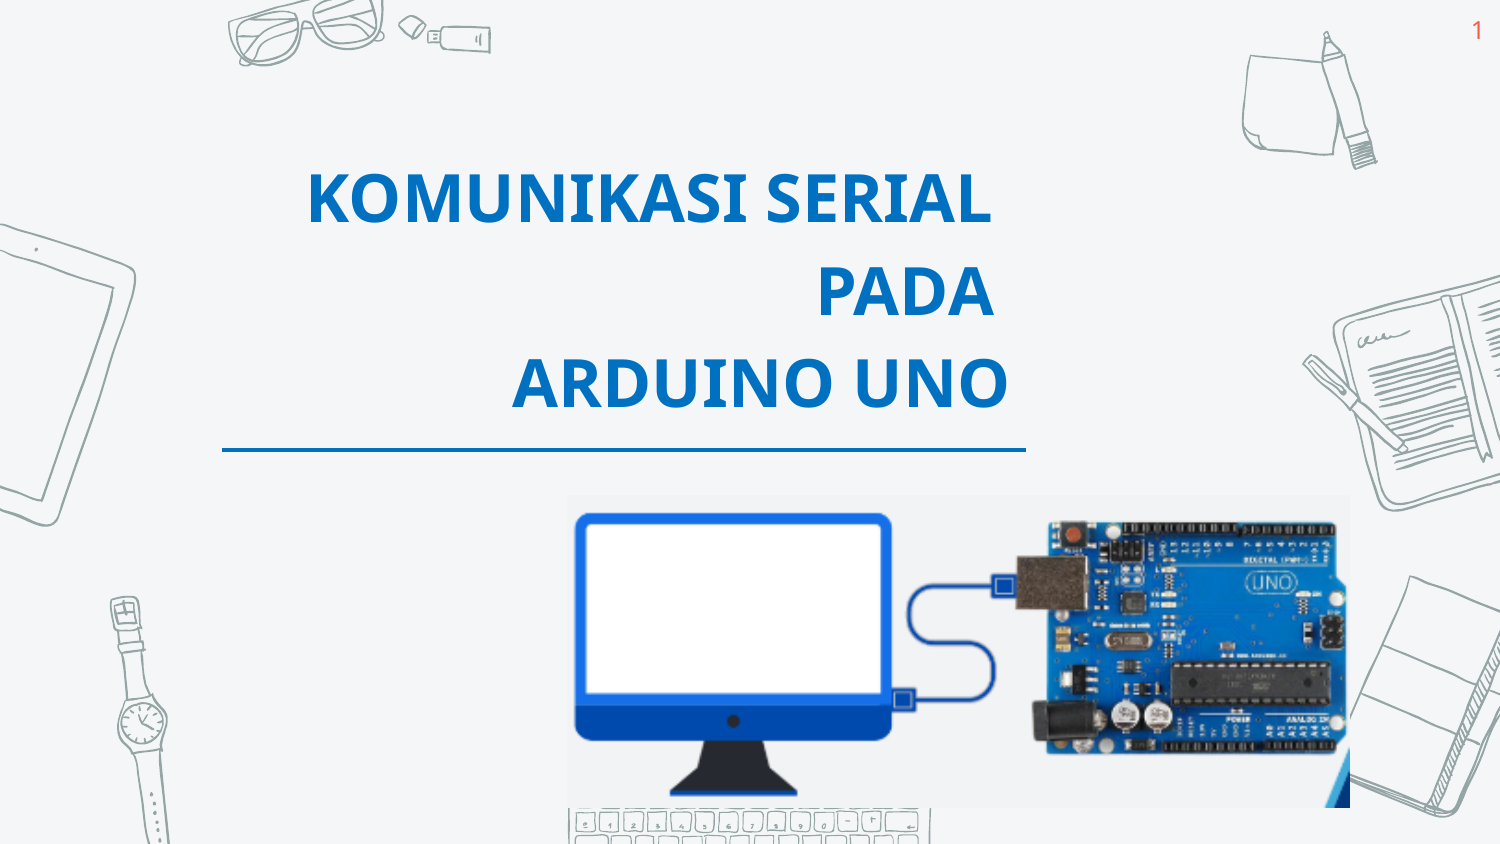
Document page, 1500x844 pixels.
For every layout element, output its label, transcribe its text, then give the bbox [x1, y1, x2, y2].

slide_number 1 [1435, 0, 1500, 53]
picture [566, 495, 1350, 808]
subtitle KOMUNIKASI SERIAL PADA ARDUINO UNO [193, 141, 1027, 429]
